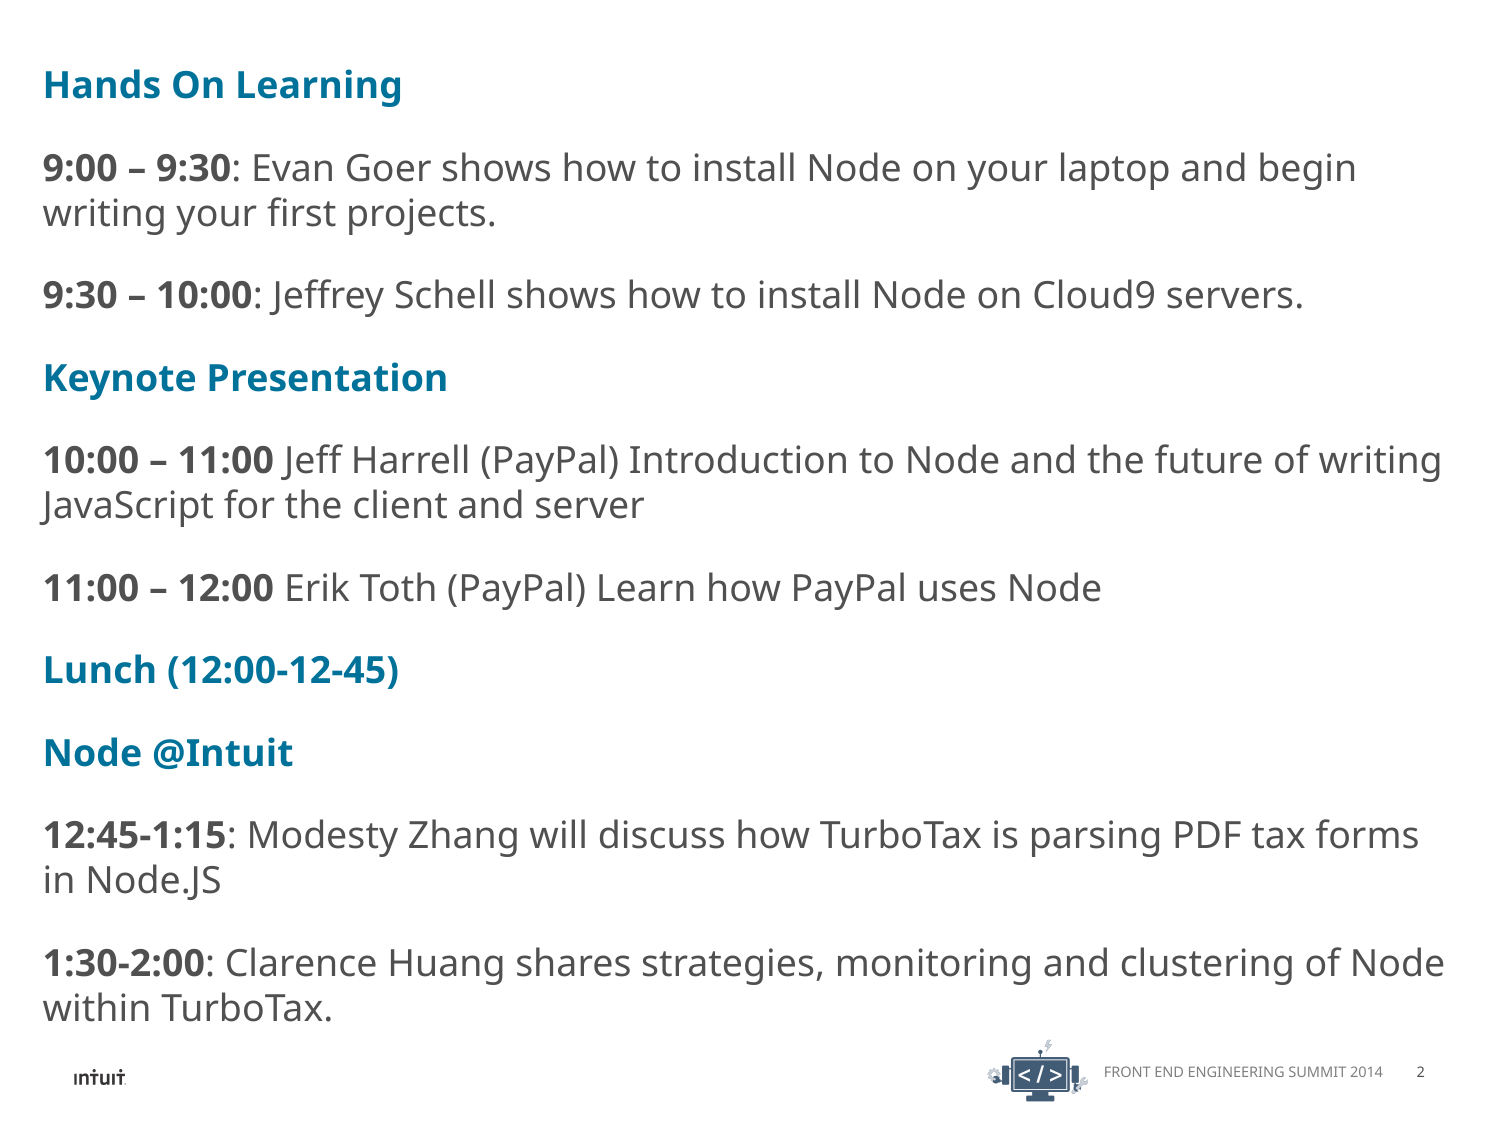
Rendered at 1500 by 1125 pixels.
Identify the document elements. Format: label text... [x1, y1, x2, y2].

list Hands On Learning 9:00 – 9:30: Evan Goer shows how to install Node on your laptop and begin writing your first projects. 9:30 – 10:00: Jeffrey Schell shows how to install Node on Cloud9 servers. Keynote Presentation 10:00 – 11:00 Jeff Harrell (PayPal) Introduction to Node and the future of writing JavaScript for the client and server 11:00 – 12:00 Erik Toth (PayPal) Learn how PayPal uses Node Lunch (12:00-12-45) Node @Intuit 12:45-1:15: Modesty Zhang will discuss how TurboTax is parsing PDF tax forms in Node.JS 1:30-2:00: Clarence Huang shares strategies, monitoring and clustering of Node within TurboTax. [42, 61, 1451, 1043]
footer Front End Engineering Summit 2014 [973, 1042, 1384, 1103]
slide_number 2 [1387, 1042, 1425, 1103]
